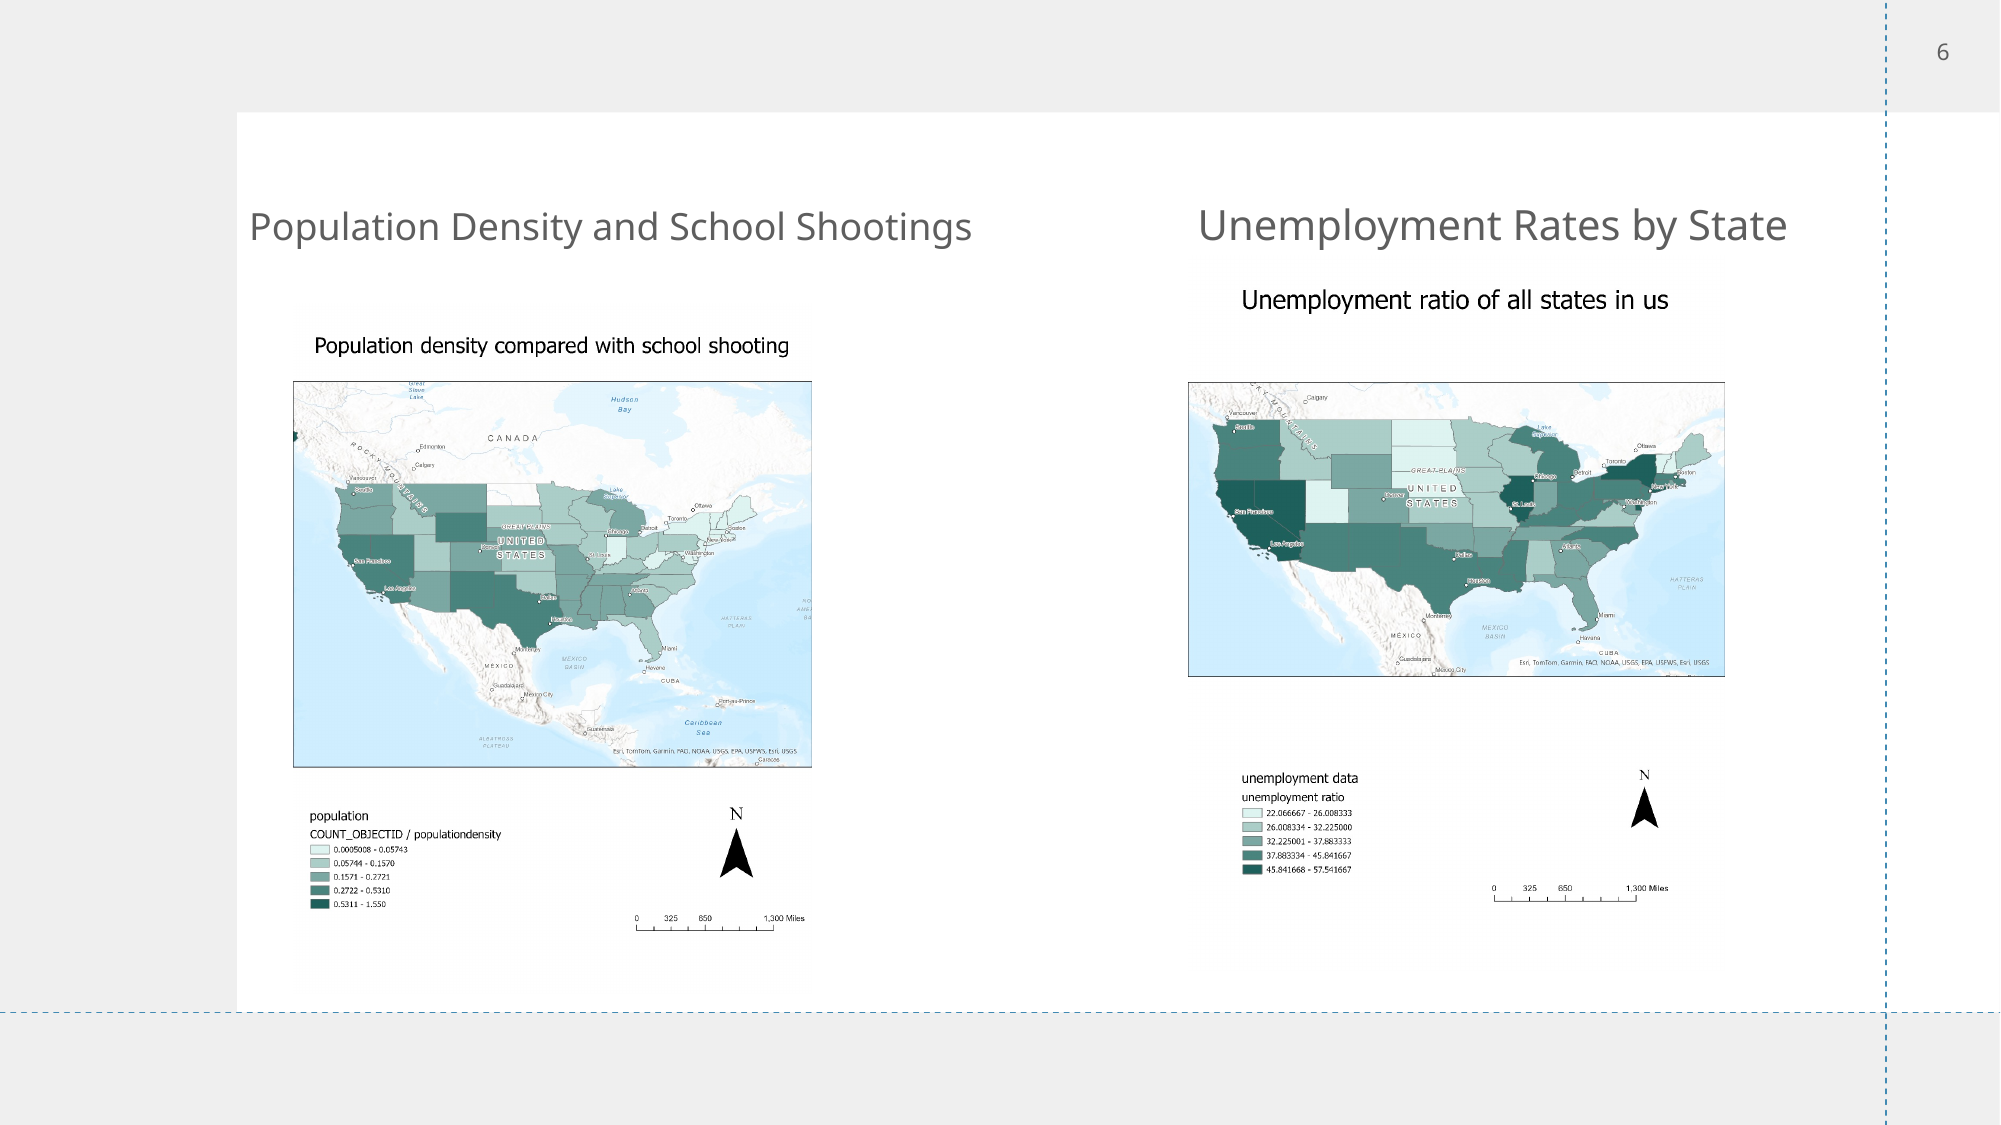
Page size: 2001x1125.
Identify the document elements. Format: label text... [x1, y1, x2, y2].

slide_number 6 [1886, 0, 2000, 110]
picture [1188, 255, 1725, 971]
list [293, 303, 812, 994]
title Population Density and School Shootings Unemployment Rates by State [234, 118, 1960, 336]
